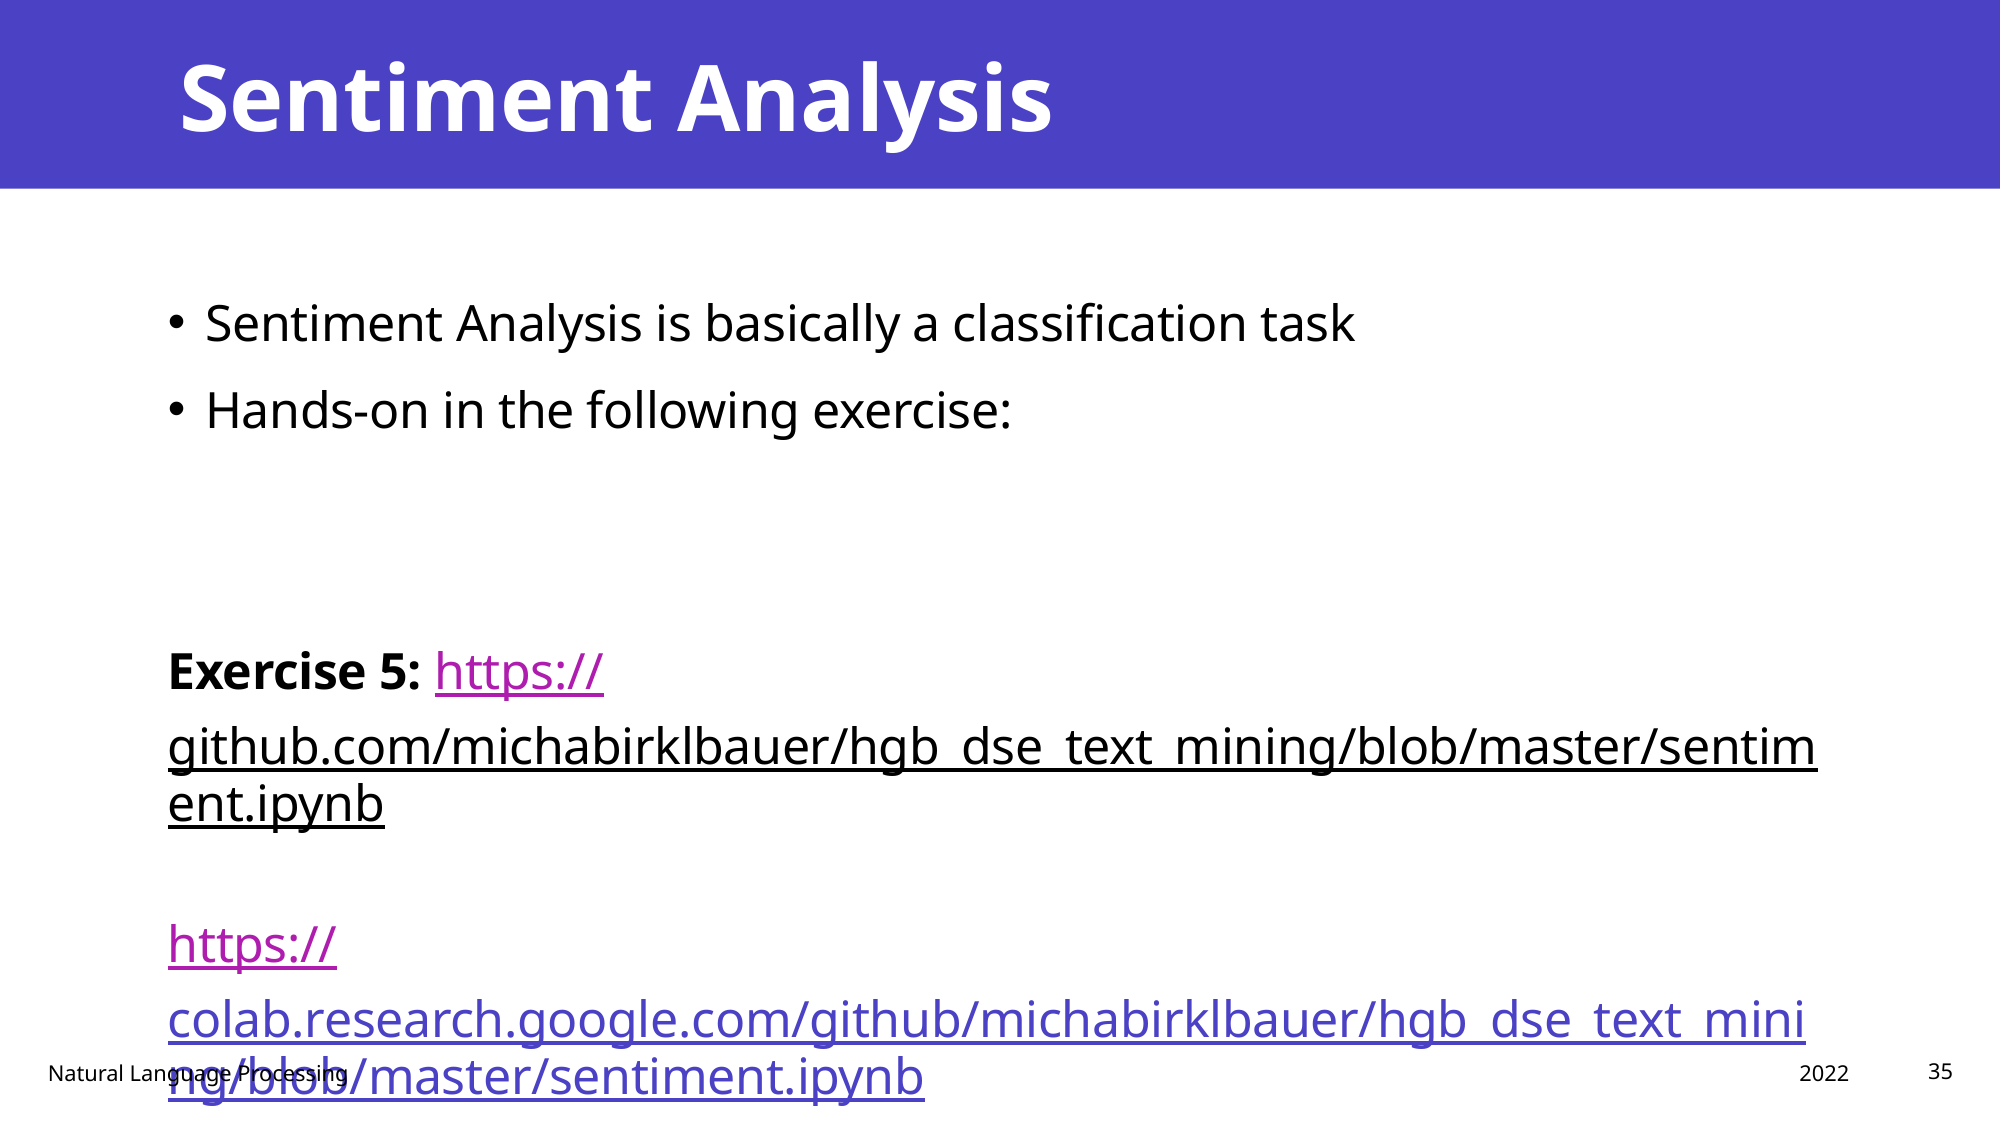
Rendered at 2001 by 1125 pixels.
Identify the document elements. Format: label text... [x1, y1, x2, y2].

title Sentiment Analysis [164, 31, 1710, 159]
footer Natural Language Processing [33, 1042, 827, 1103]
slide_number 35 [1864, 1042, 1968, 1103]
list Sentiment Analysis is basically a classification task Hands-on in the following exercise: Exercise 5: https://github.com/michabirklbauer/hgb_dse_text_mining/blob/master/sentiment.ipynb https://colab.research.google.com/github/michabirklbauer/hgb_dse_text_mining/blob/master/sentiment.ipynb [152, 278, 1848, 986]
slide_number 2022 [1150, 1042, 1864, 1103]
